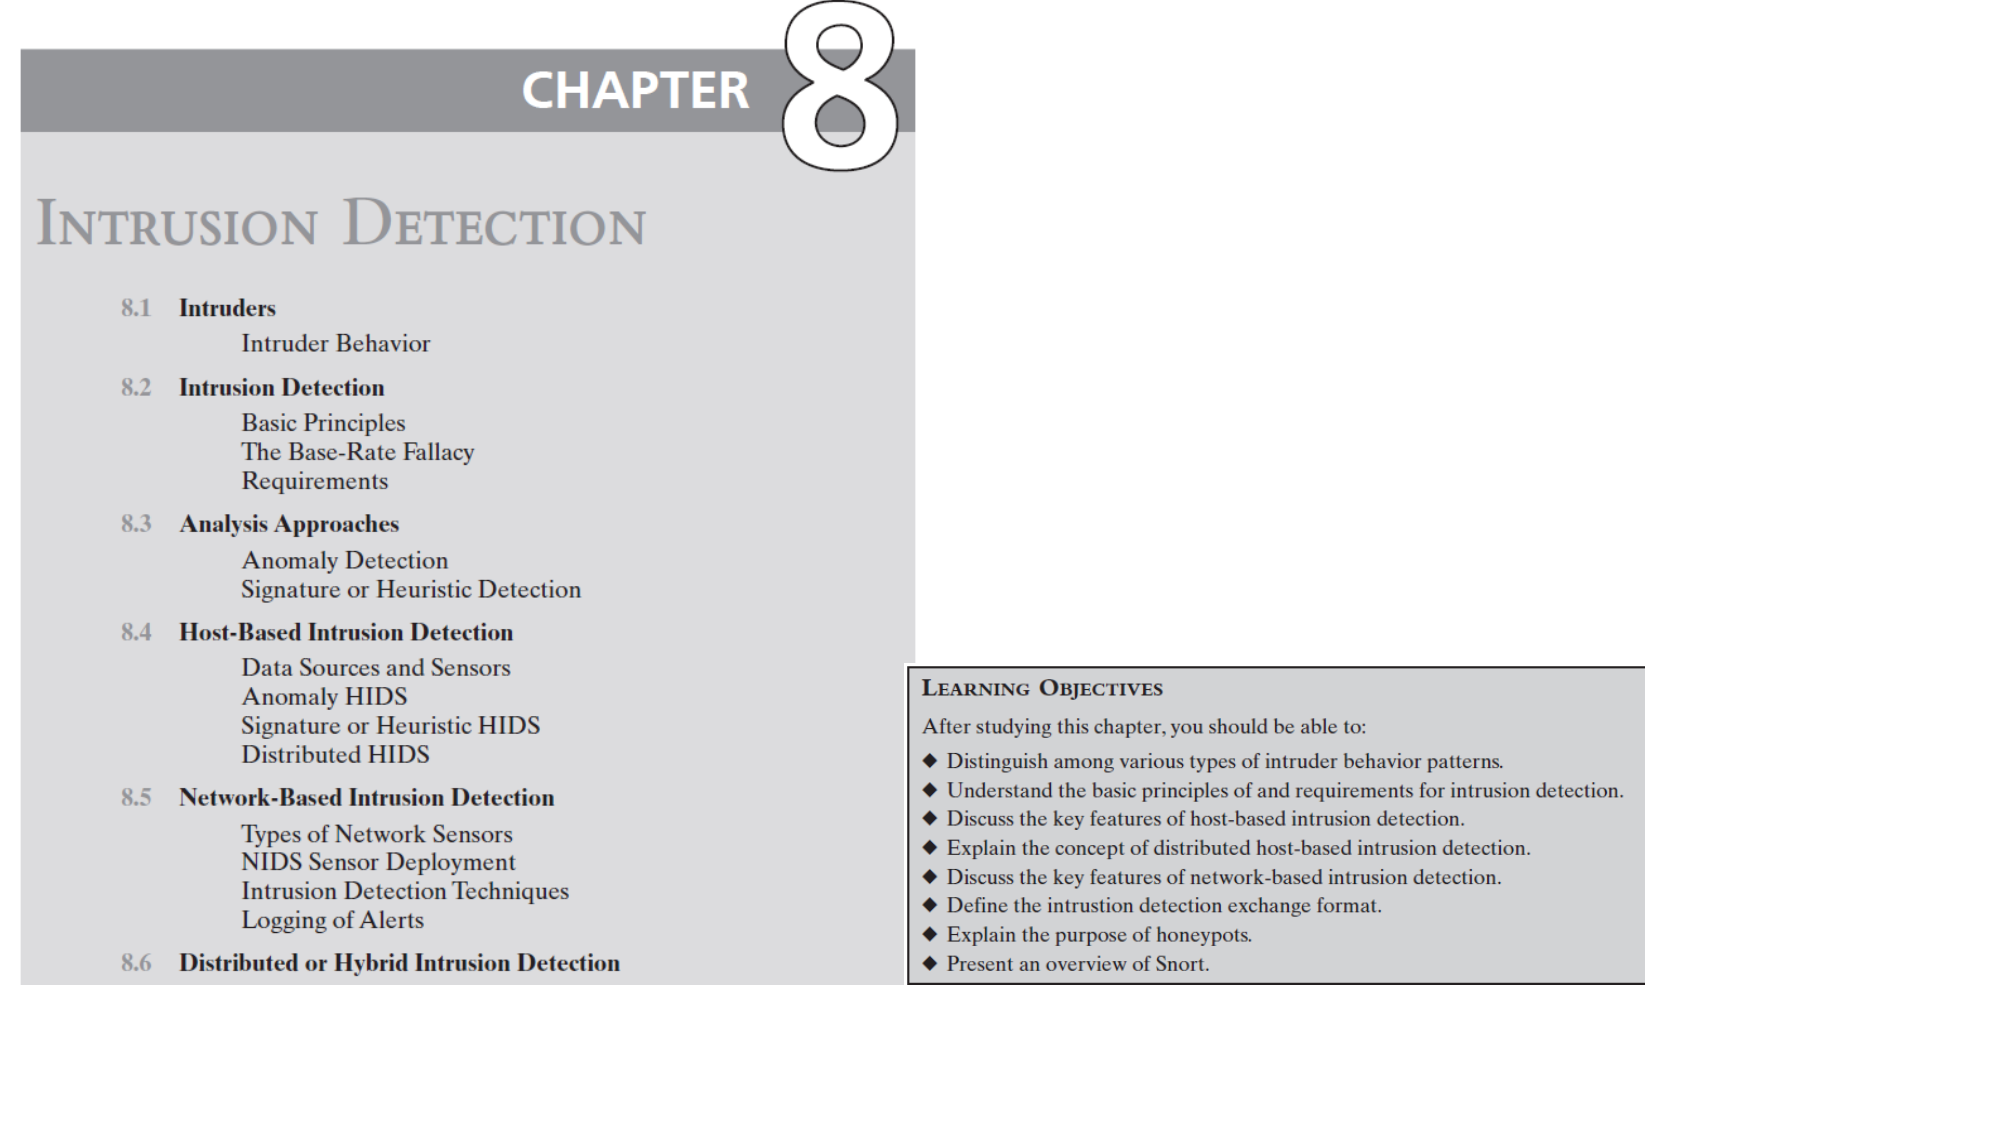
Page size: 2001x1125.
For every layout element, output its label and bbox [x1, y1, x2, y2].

picture [20, 0, 1645, 985]
